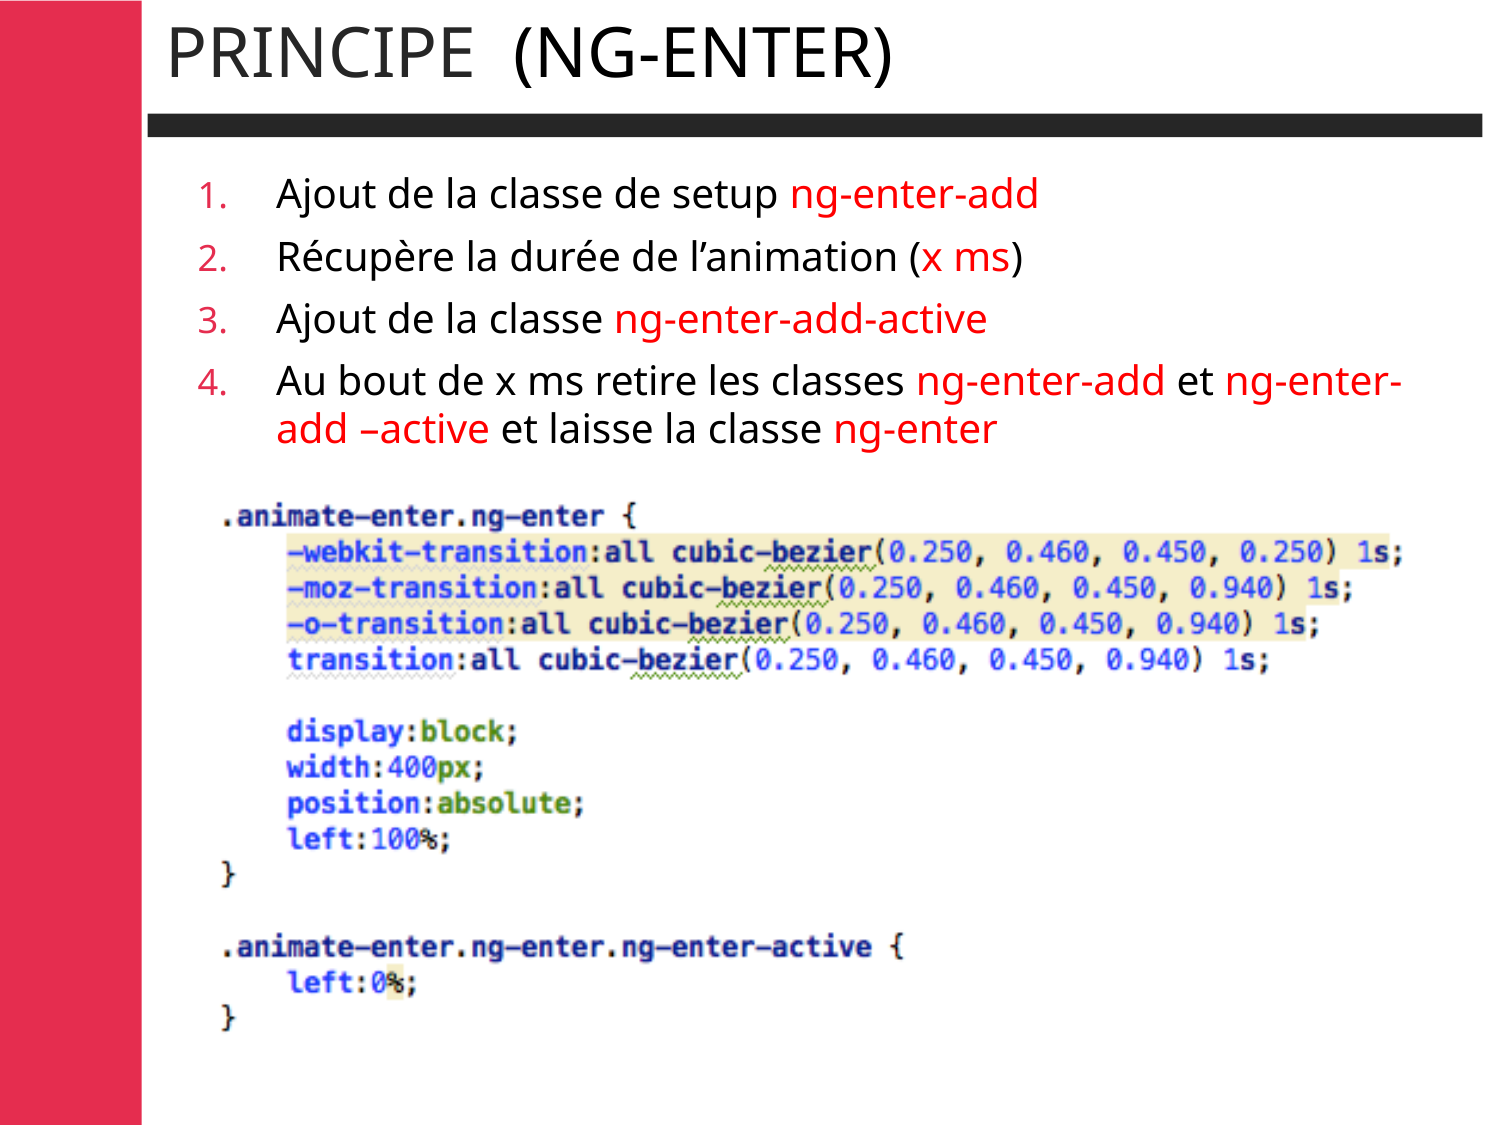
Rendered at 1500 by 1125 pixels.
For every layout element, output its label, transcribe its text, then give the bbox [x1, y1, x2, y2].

title Principe (ng-enter) [151, 0, 1483, 99]
picture [218, 491, 1438, 1046]
list Ajout de la classe de setup ng-enter-add Récupère la durée de l’animation (x ms) Ajout de la classe ng-enter-add-active Au bout de x ms retire les classes ng-enter-add et ng-enter-add –active et laisse la classe ng-enter [183, 160, 1432, 468]
